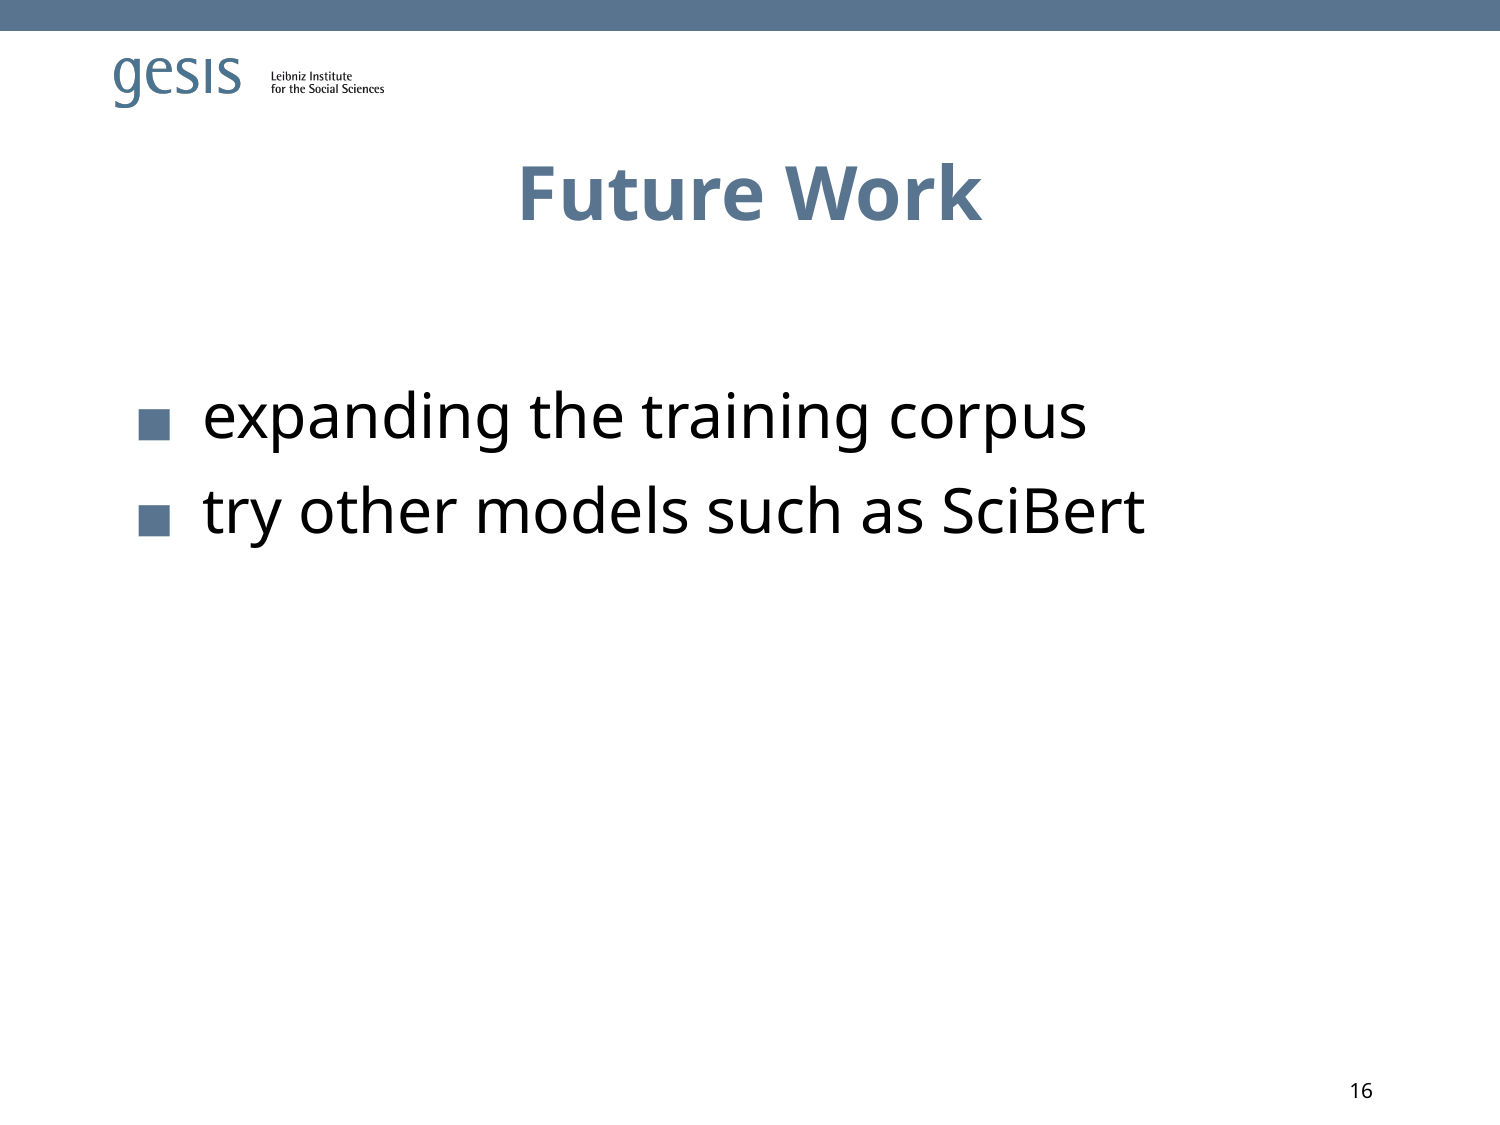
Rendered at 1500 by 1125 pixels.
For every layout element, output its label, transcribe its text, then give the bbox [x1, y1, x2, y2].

slide_number 16 [1068, 1070, 1388, 1107]
picture [114, 58, 384, 108]
title Future Work [112, 148, 1388, 233]
list expanding the training corpus try other models such as SciBert [112, 368, 1388, 1047]
